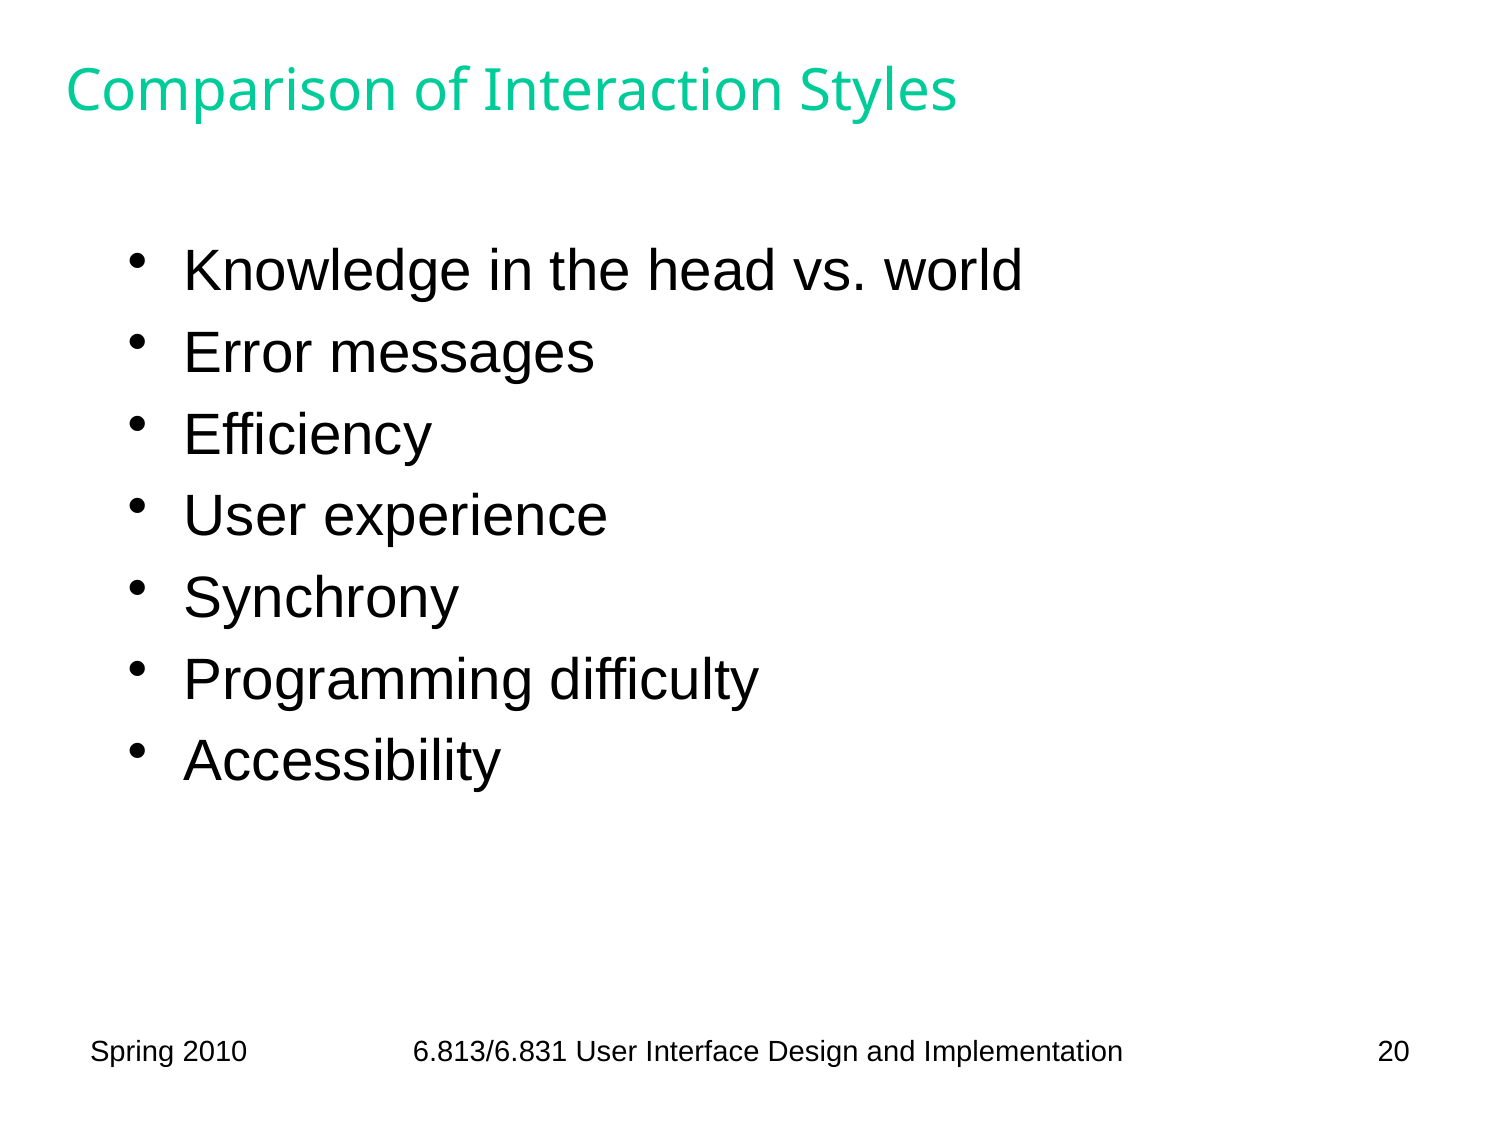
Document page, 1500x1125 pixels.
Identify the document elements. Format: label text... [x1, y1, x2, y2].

list Knowledge in the head vs. world Error messages Efficiency User experience Synchrony Programming difficulty Accessibility [112, 224, 1388, 1001]
slide_number Spring 2010 [74, 1024, 301, 1103]
slide_number 20 [1237, 1024, 1426, 1103]
title Comparison of Interaction Styles [49, 24, 1438, 151]
footer 6.813/6.831 User Interface Design and Implementation [312, 1024, 1226, 1103]
